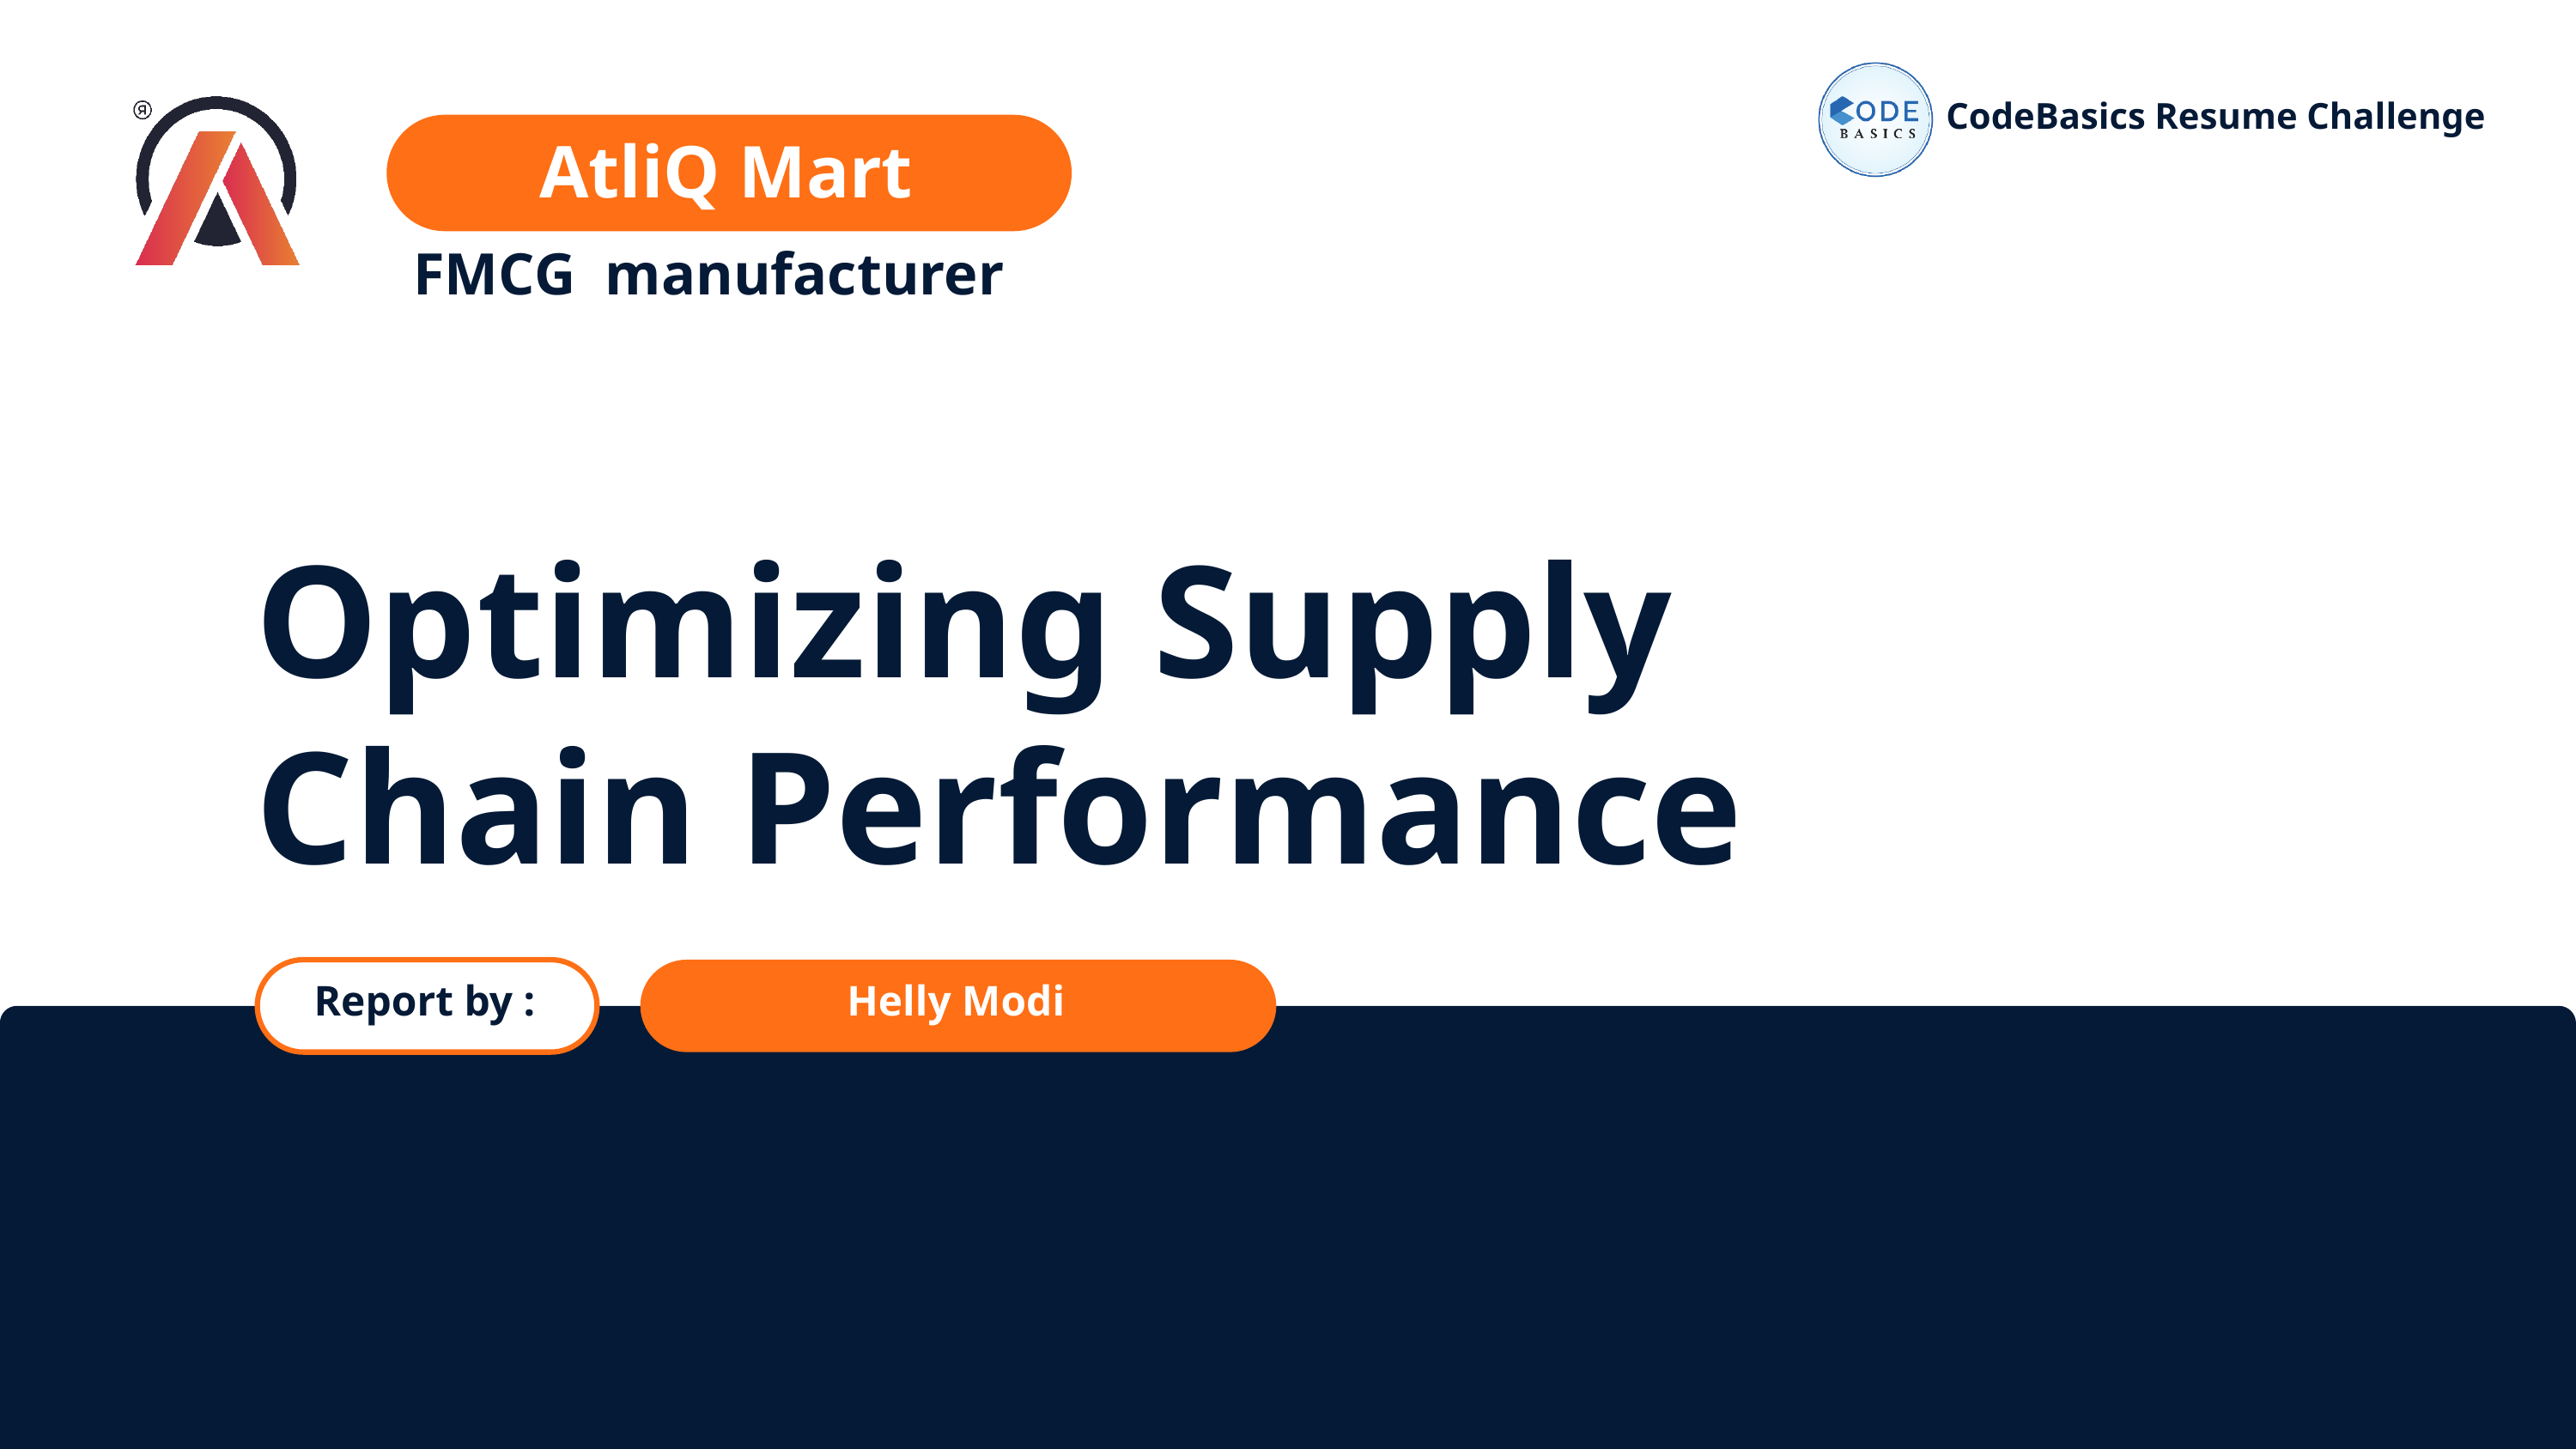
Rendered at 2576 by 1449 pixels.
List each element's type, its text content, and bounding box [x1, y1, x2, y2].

text_box FMCG manufacturer [413, 258, 1072, 307]
text_box Optimizing Supply Chain Performance [255, 523, 1947, 895]
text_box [0, 1005, 2576, 1449]
picture [128, 91, 301, 268]
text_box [386, 114, 1072, 232]
text_box CodeBasics Resume Challenge [1946, 88, 2537, 136]
picture [1814, 58, 1937, 182]
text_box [257, 959, 598, 1052]
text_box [640, 959, 1277, 1052]
